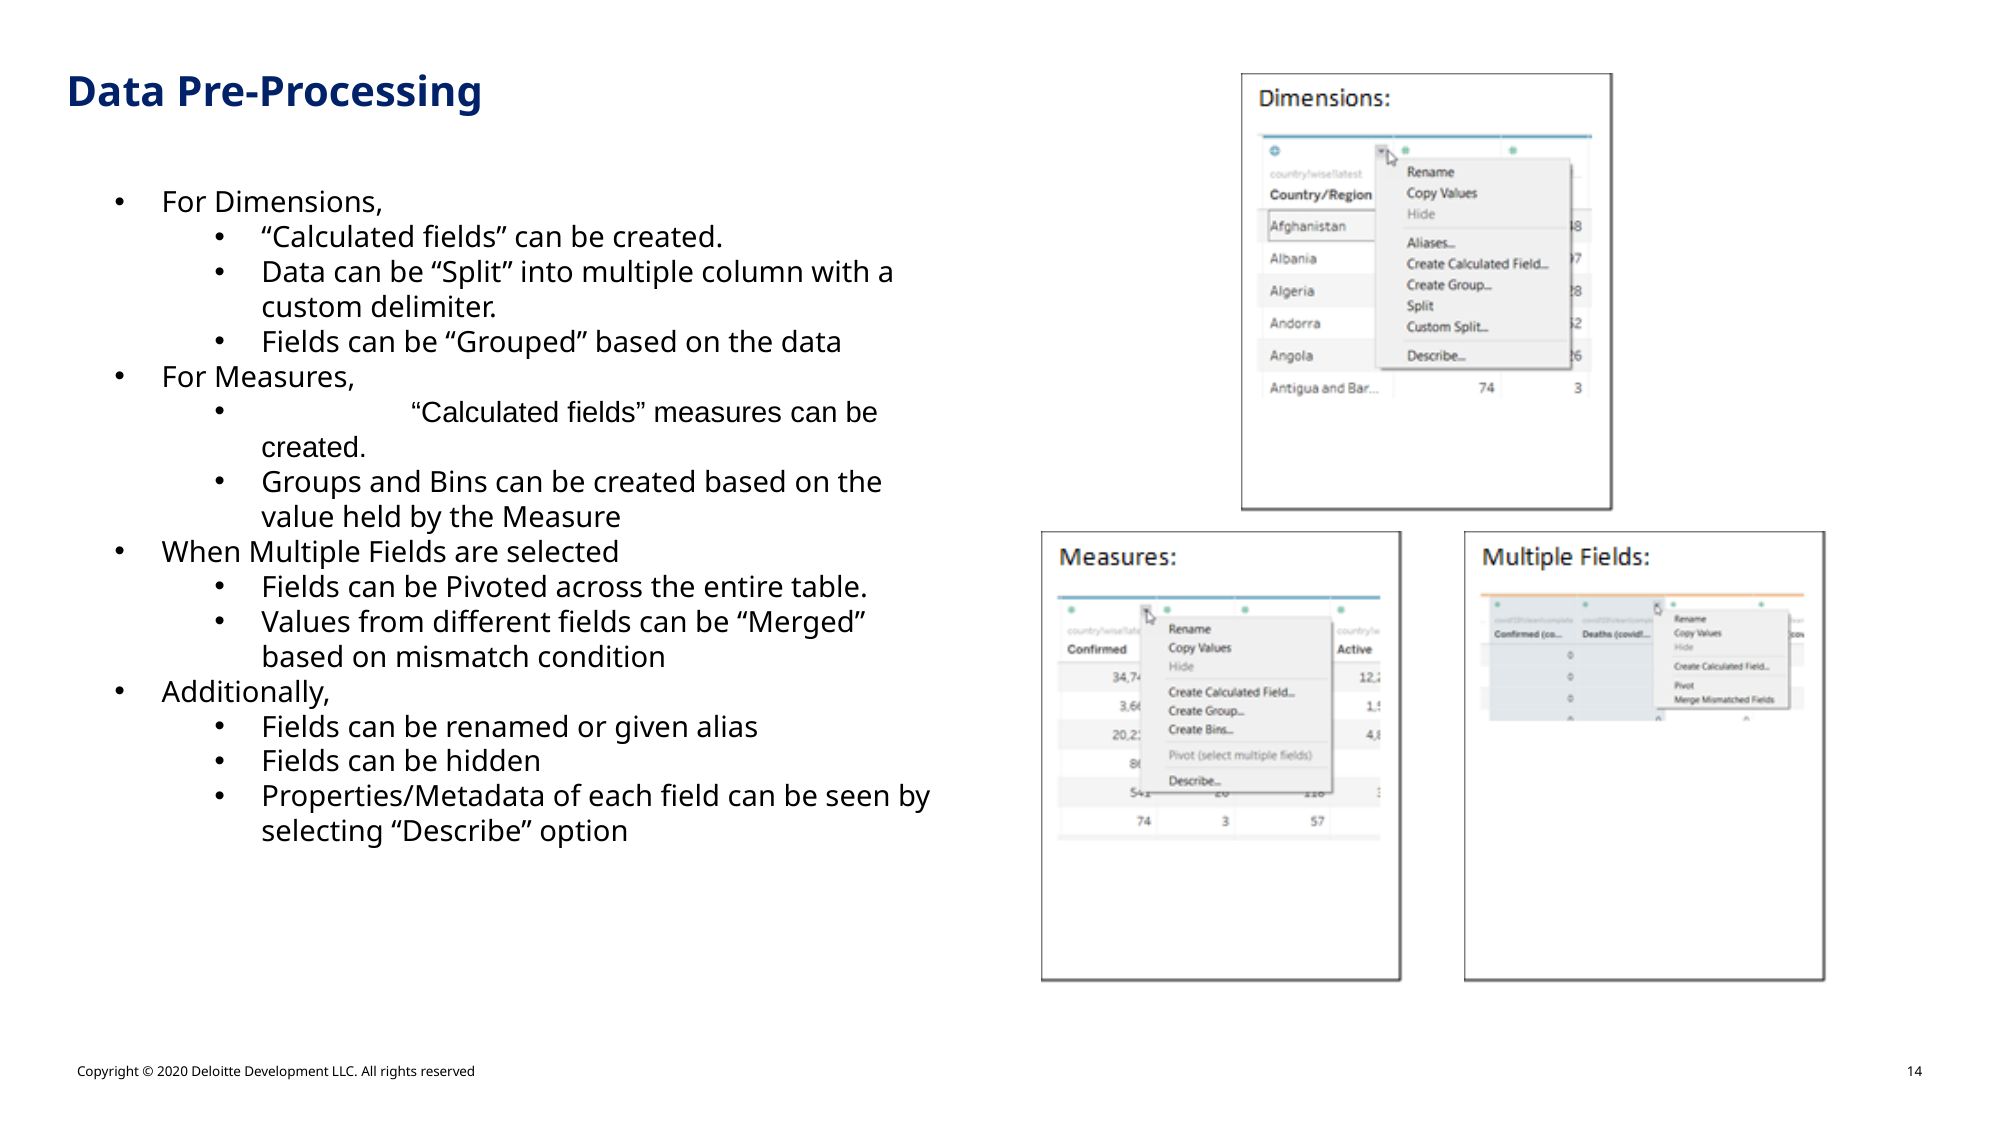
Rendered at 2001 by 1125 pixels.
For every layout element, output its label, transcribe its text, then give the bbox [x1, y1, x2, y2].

text_box Data Pre-Processing [66, 65, 1912, 115]
picture [1464, 531, 1829, 987]
picture [1041, 531, 1406, 987]
text_box For Dimensions, “Calculated fields” can be created. Data can be “Split” into multiple column with a custom delimiter. Fields can be “Grouped” based on the data For Measures, “Calculated fields” measures can be created. Groups and Bins can be created based on the value held by the Measure When Multiple Fields are selected Fields can be Pivoted across the entire table. Values from different fields can be “Merged” based on mismatch condition Additionally, Fields can be renamed or given alias Fields can be hidden Properties/Metadata of each field can be seen by selecting “Describe” option [99, 141, 959, 856]
picture [1241, 72, 1617, 516]
